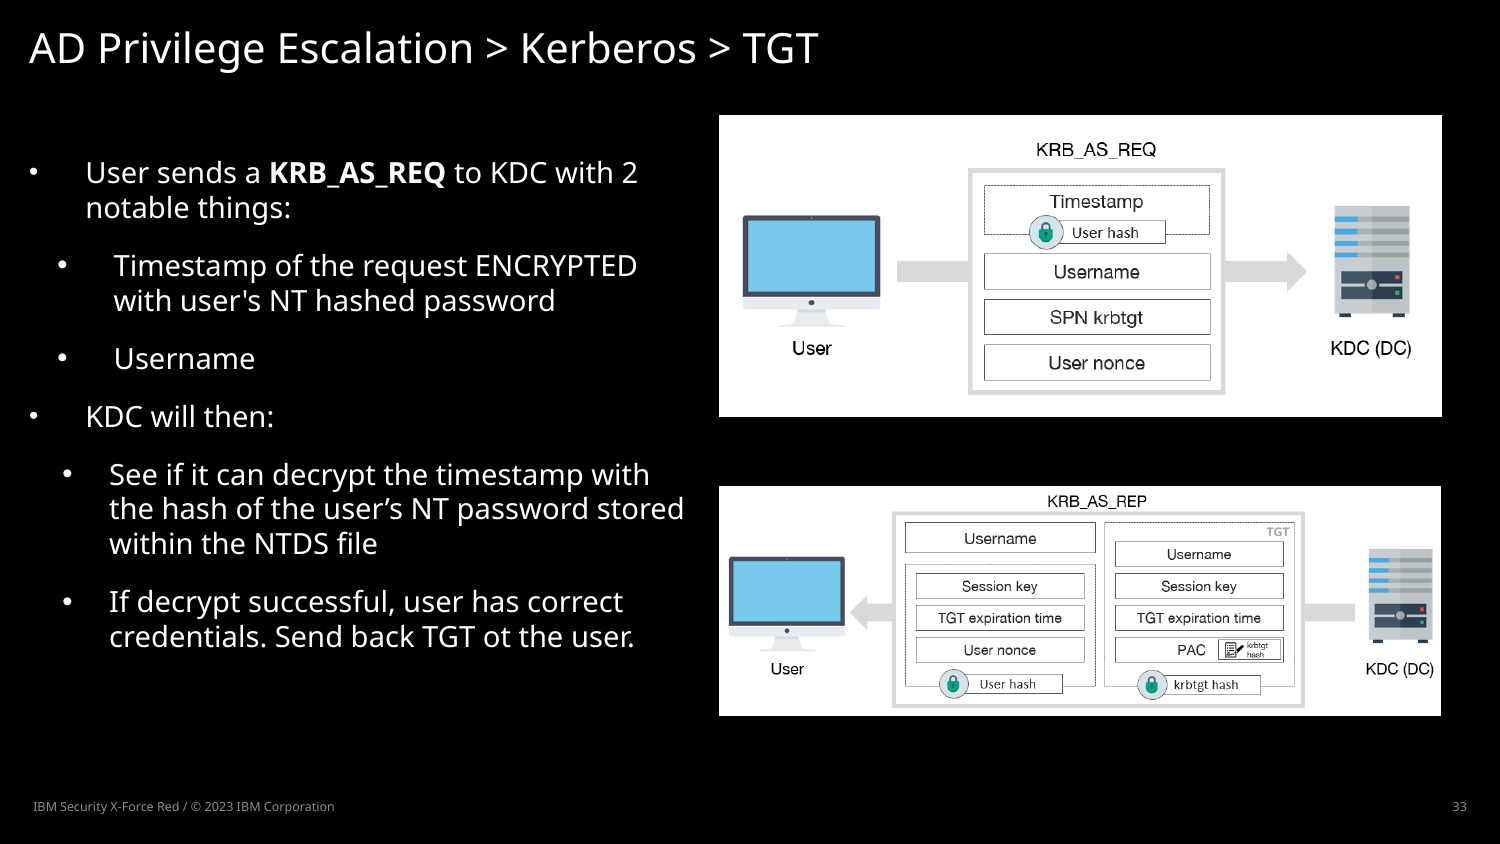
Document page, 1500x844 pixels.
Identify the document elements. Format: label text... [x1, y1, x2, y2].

list User sends a KRB_AS_REQ to KDC with 2 notable things: Timestamp of the request ENCRYPTED with user's NT hashed password Username KDC will then: See if it can decrypt the timestamp with the hash of the user’s NT password stored within the NTDS file If decrypt successful, user has correct credentials. Send back TGT ot the user. [29, 154, 699, 690]
picture [719, 485, 1442, 716]
picture [719, 114, 1442, 417]
footer IBM Security X-Force Red / © 2023 IBM Corporation [33, 793, 716, 821]
title AD Privilege Escalation > Kerberos > TGT [29, 27, 1370, 76]
slide_number 33 [1369, 793, 1467, 821]
